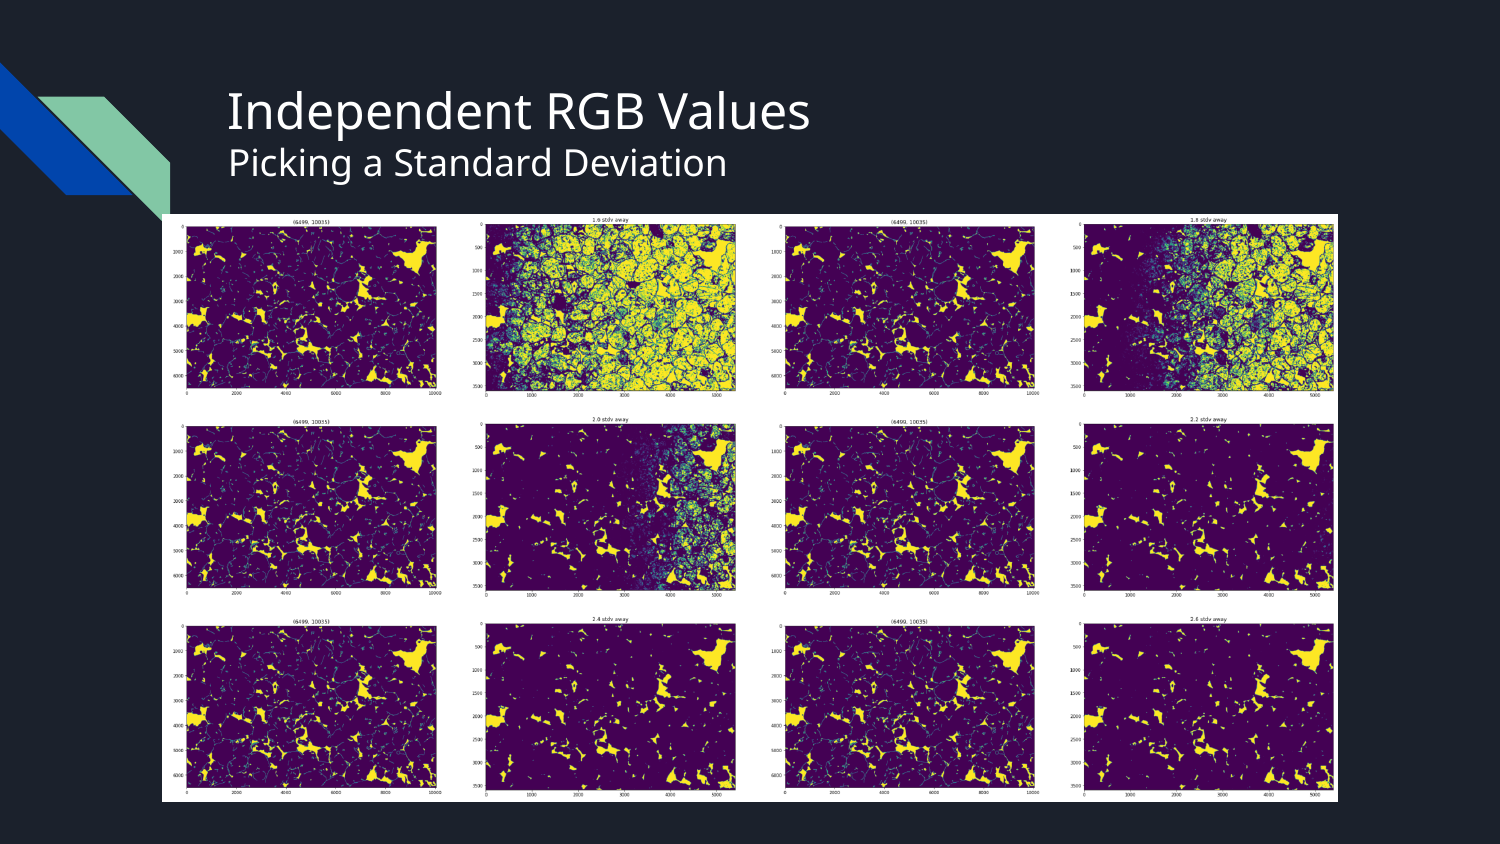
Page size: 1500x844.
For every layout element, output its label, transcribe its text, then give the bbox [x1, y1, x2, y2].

picture [162, 214, 1338, 802]
title Independent RGB Values Picking a Standard Deviation [212, 64, 1368, 215]
